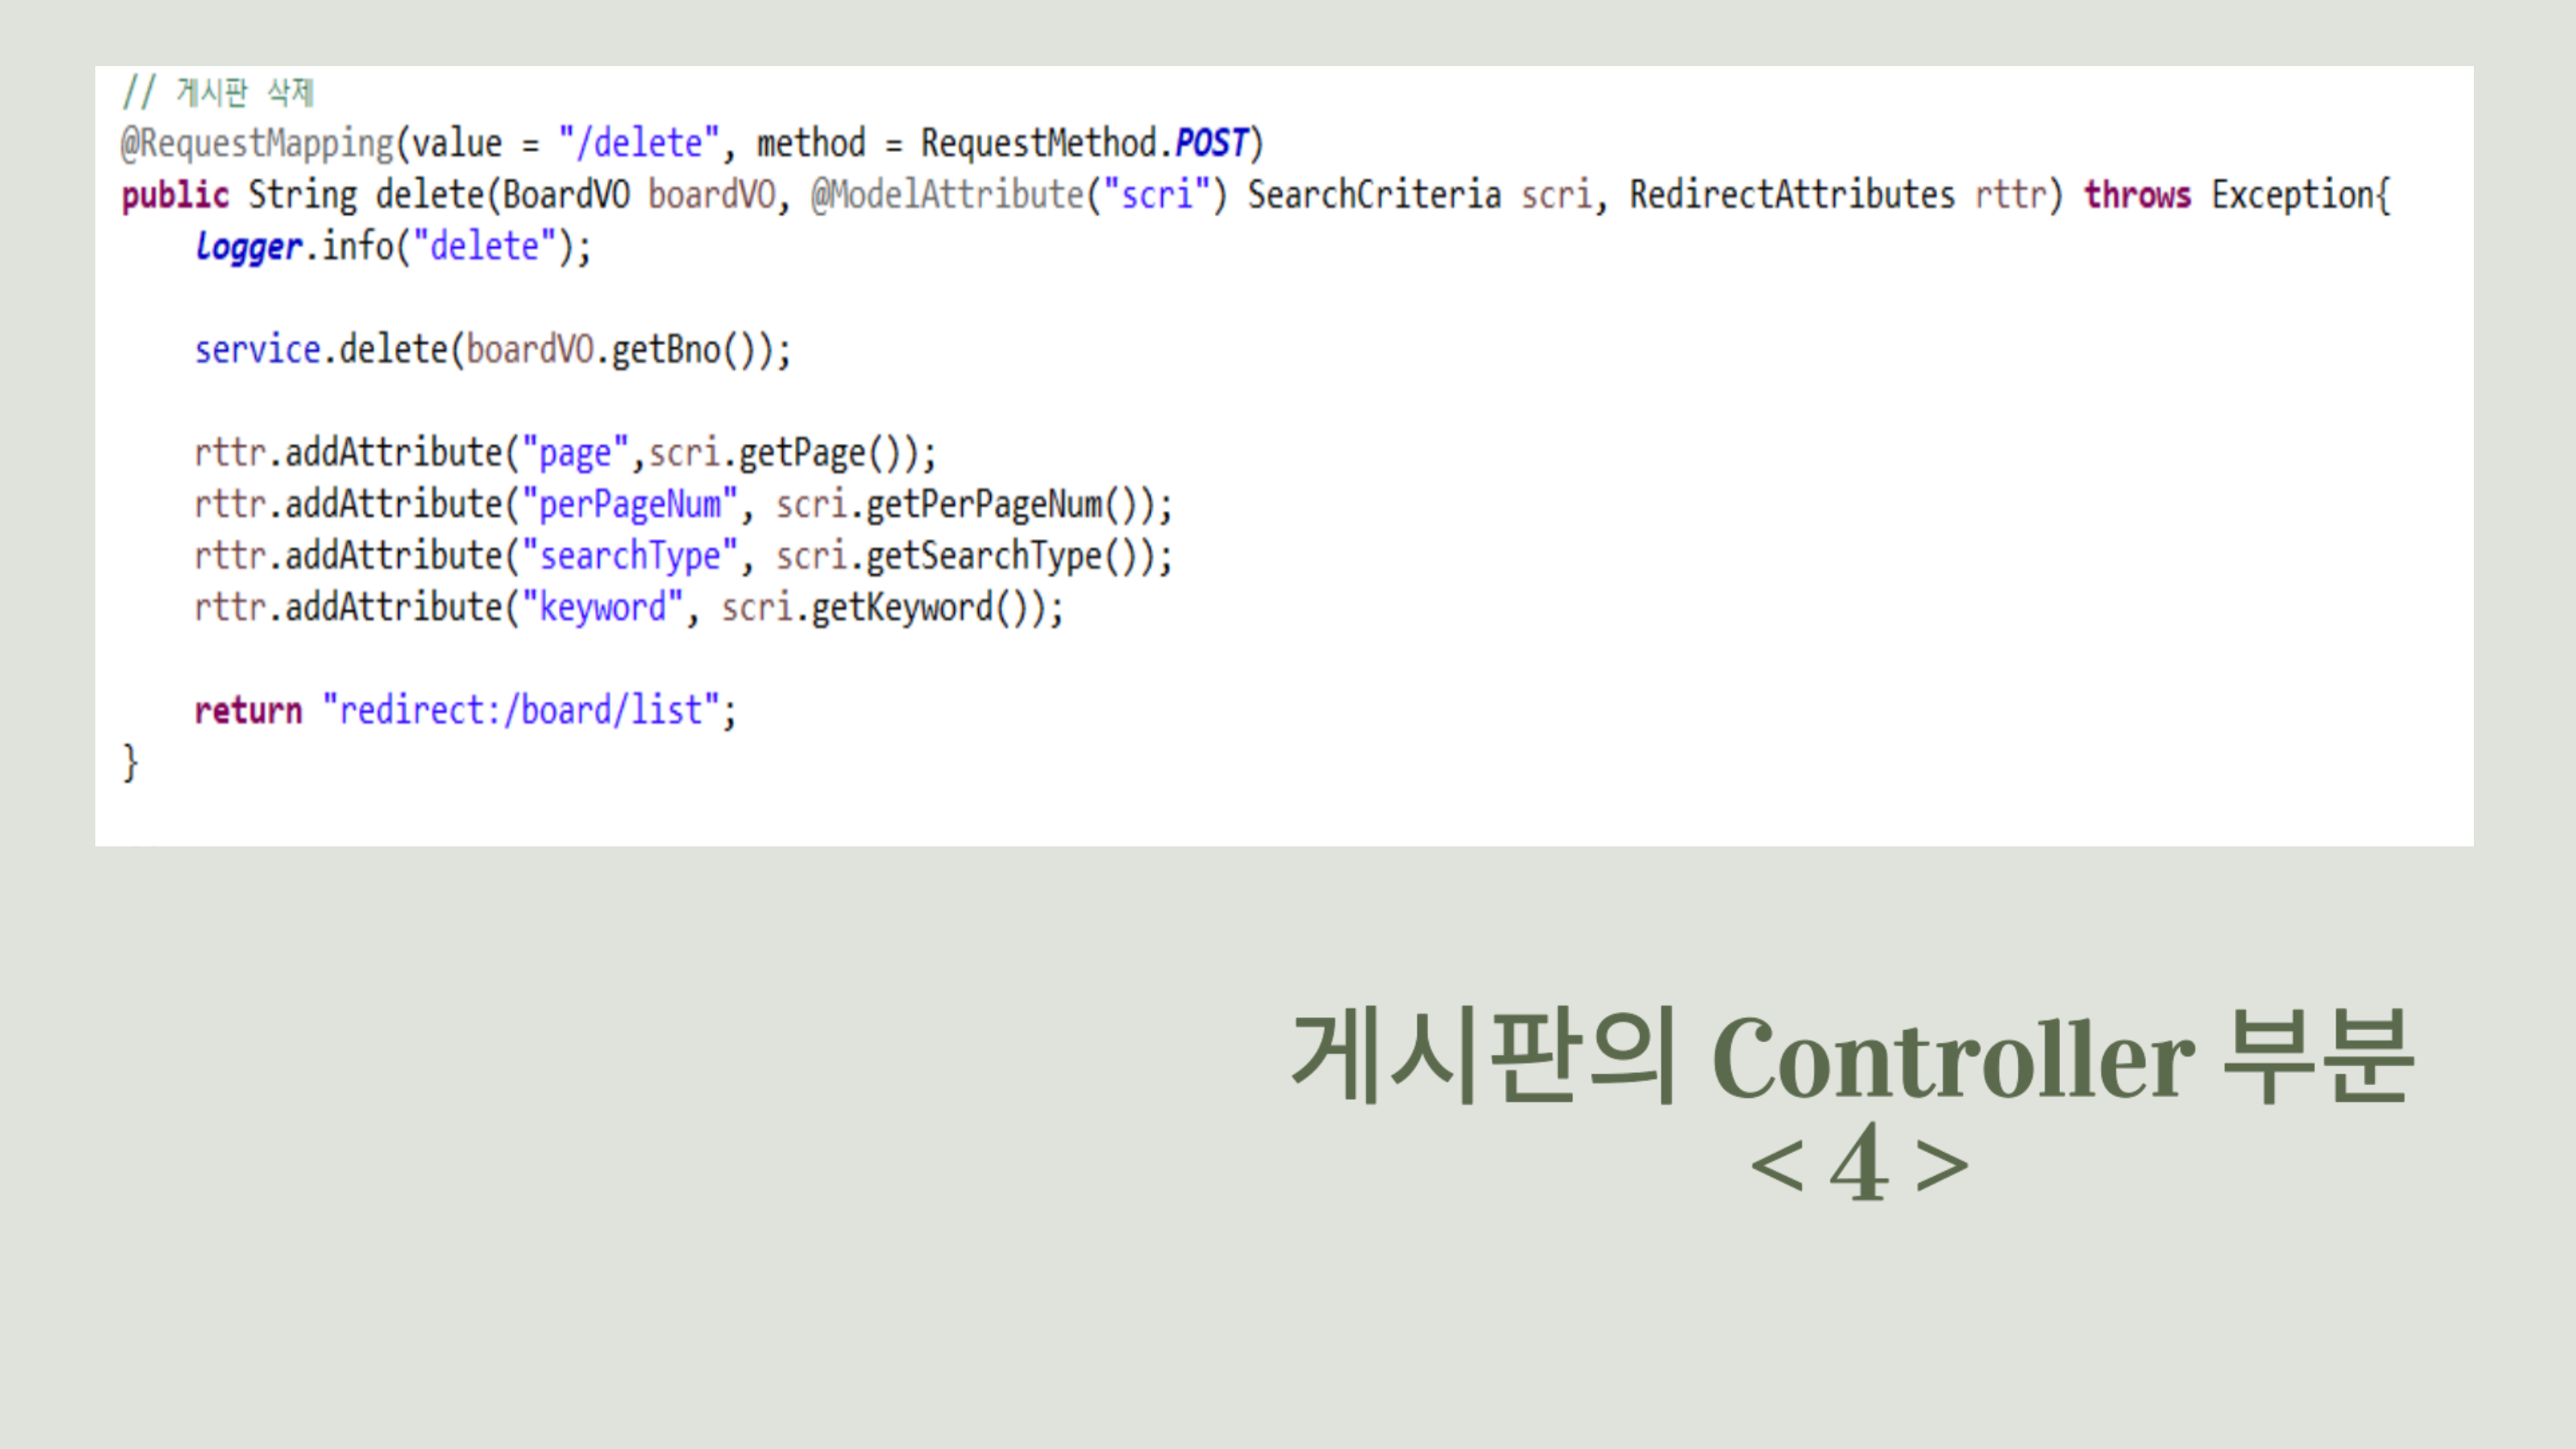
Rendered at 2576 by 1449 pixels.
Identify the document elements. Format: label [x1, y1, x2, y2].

text_box [95, 65, 2475, 845]
picture [1244, 931, 2545, 1331]
text_box [55, 846, 2576, 1449]
